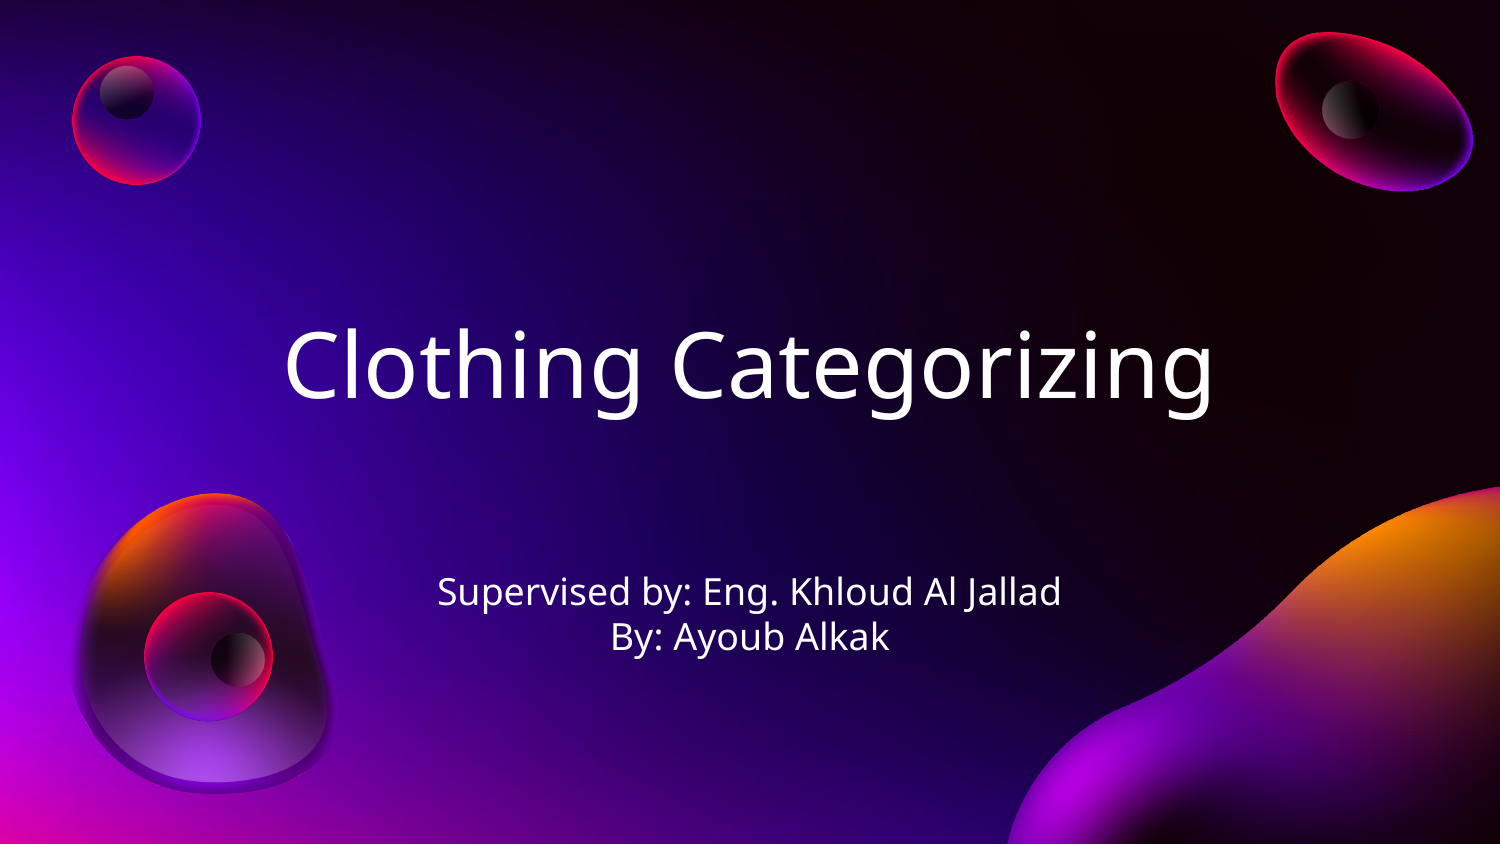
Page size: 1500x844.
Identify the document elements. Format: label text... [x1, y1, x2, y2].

title Clothing Categorizing [111, 291, 1389, 422]
subtitle Supervised by: Eng. Khloud Al Jallad By: Ayoub Alkak [111, 552, 1389, 683]
picture [0, 0, 1500, 844]
